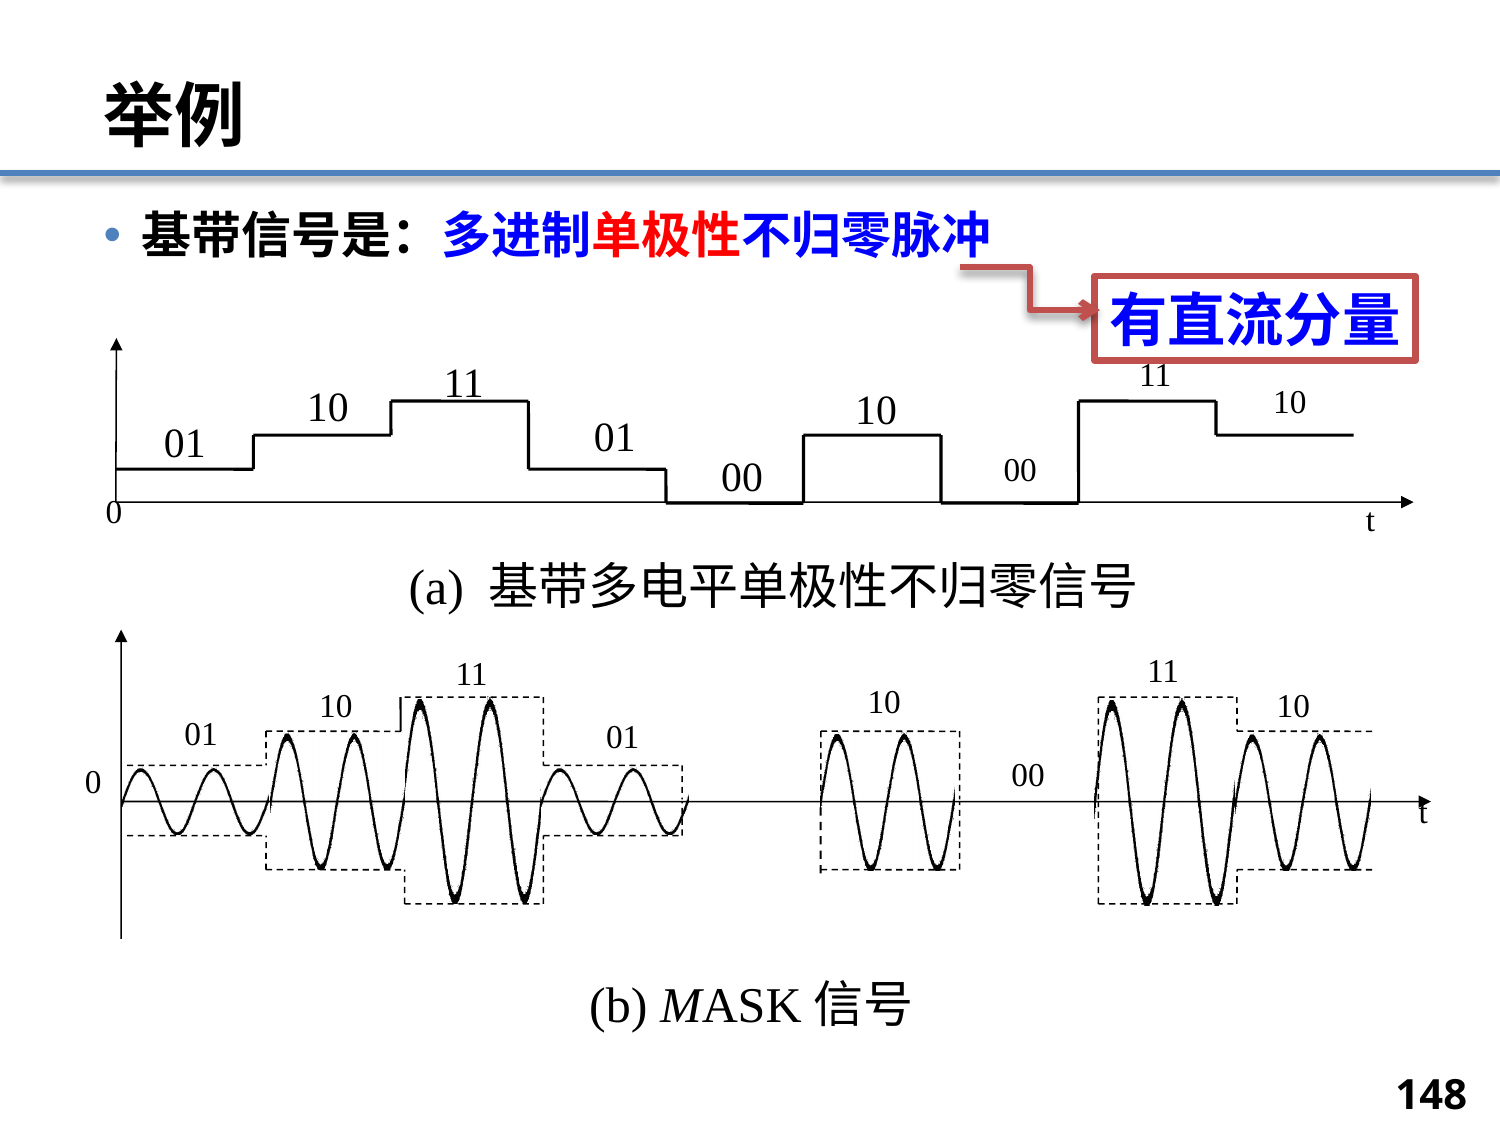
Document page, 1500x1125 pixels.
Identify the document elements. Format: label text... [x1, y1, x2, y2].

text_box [33, 337, 1471, 1024]
slide_number 148 [1379, 1075, 1483, 1118]
list 基带信号是：多进制单极性不归零脉冲 [88, 196, 1412, 337]
text_box 有直流分量 [1091, 273, 1419, 337]
title 举例 [88, 30, 1412, 164]
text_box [959, 266, 1101, 311]
